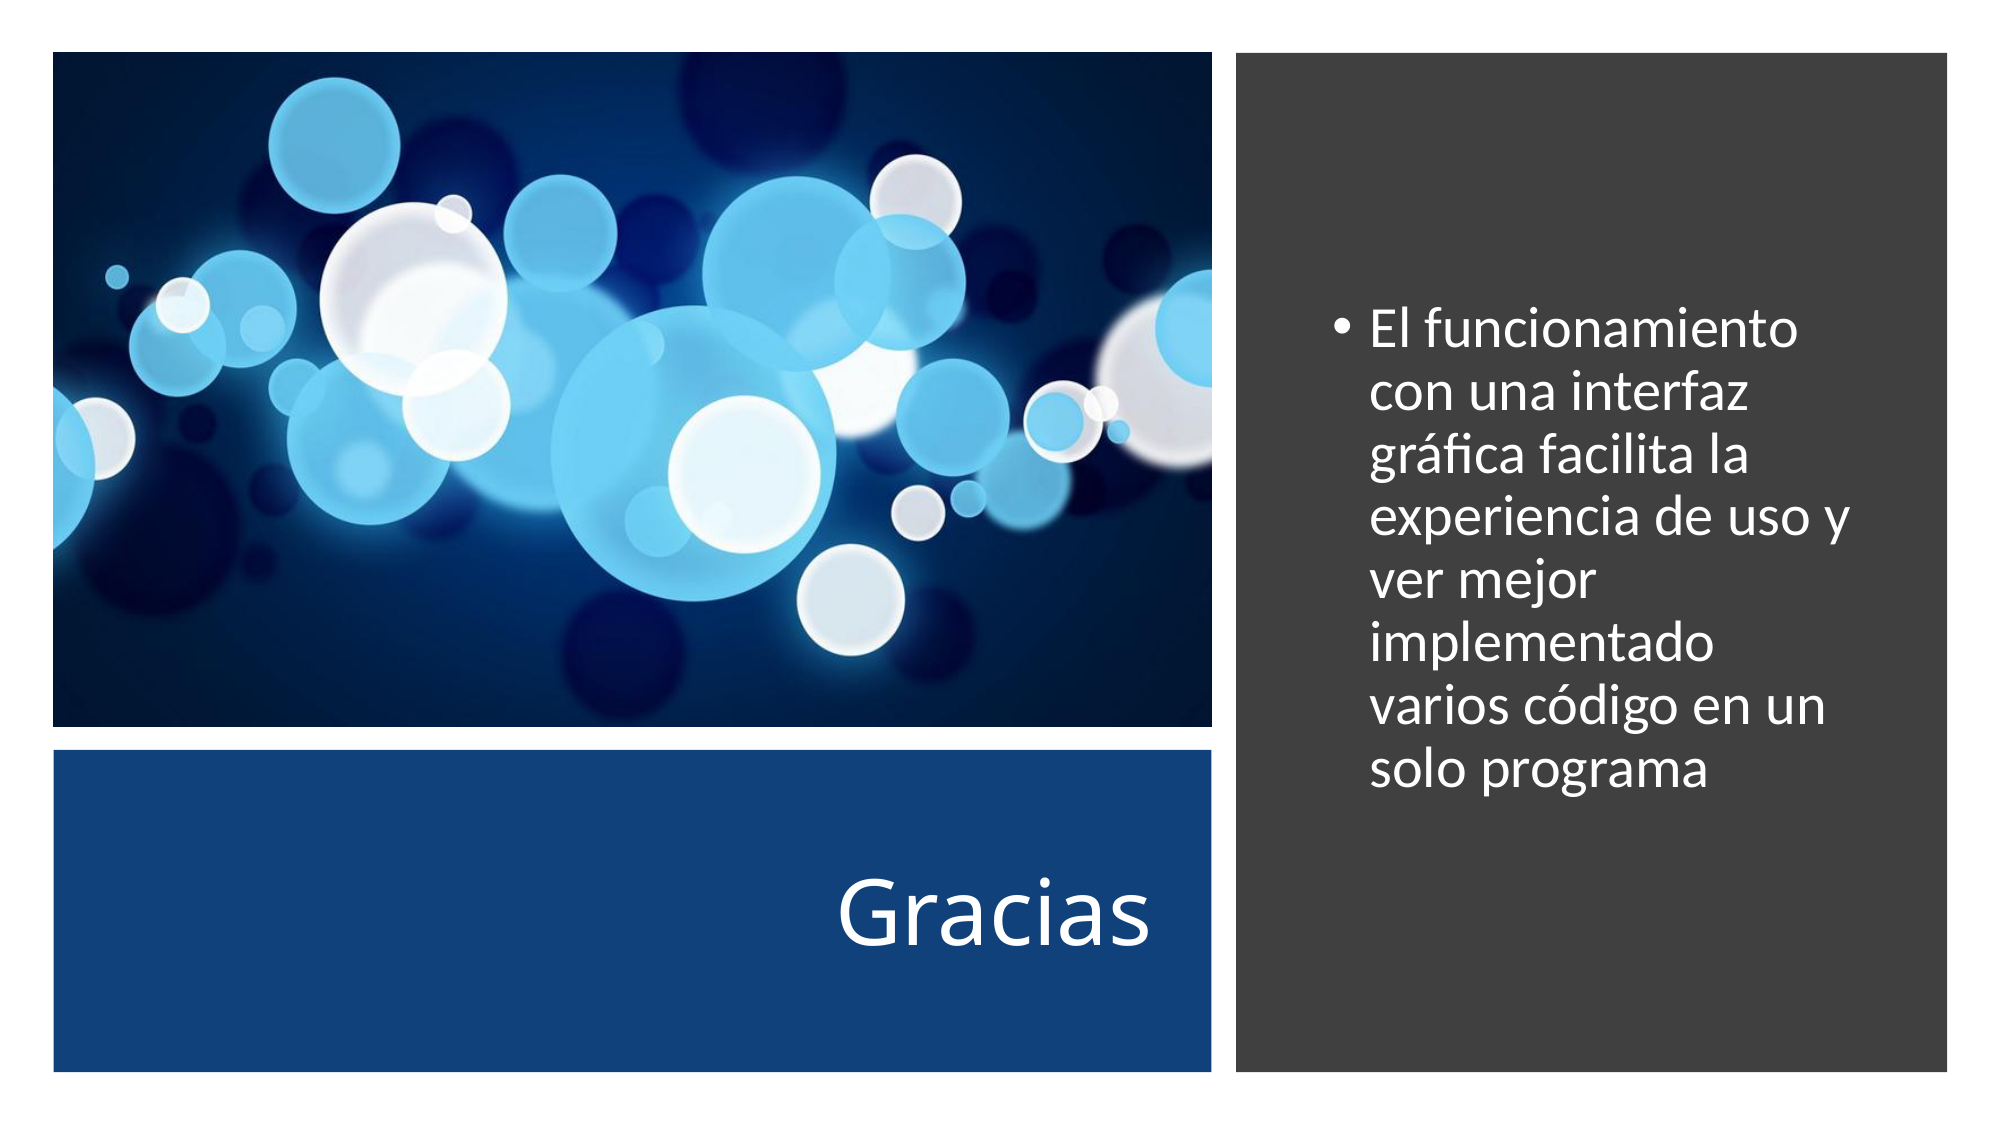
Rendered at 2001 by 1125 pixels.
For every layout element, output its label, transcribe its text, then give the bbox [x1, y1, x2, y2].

text_box [53, 749, 1212, 1073]
text_box [1235, 52, 1948, 1073]
title Gracias [85, 782, 1168, 1049]
picture [53, 52, 1212, 727]
list El funcionamiento con una interfaz gráfica facilita la experiencia de uso y ver mejor implementado varios código en un solo programa [1317, 150, 1879, 947]
